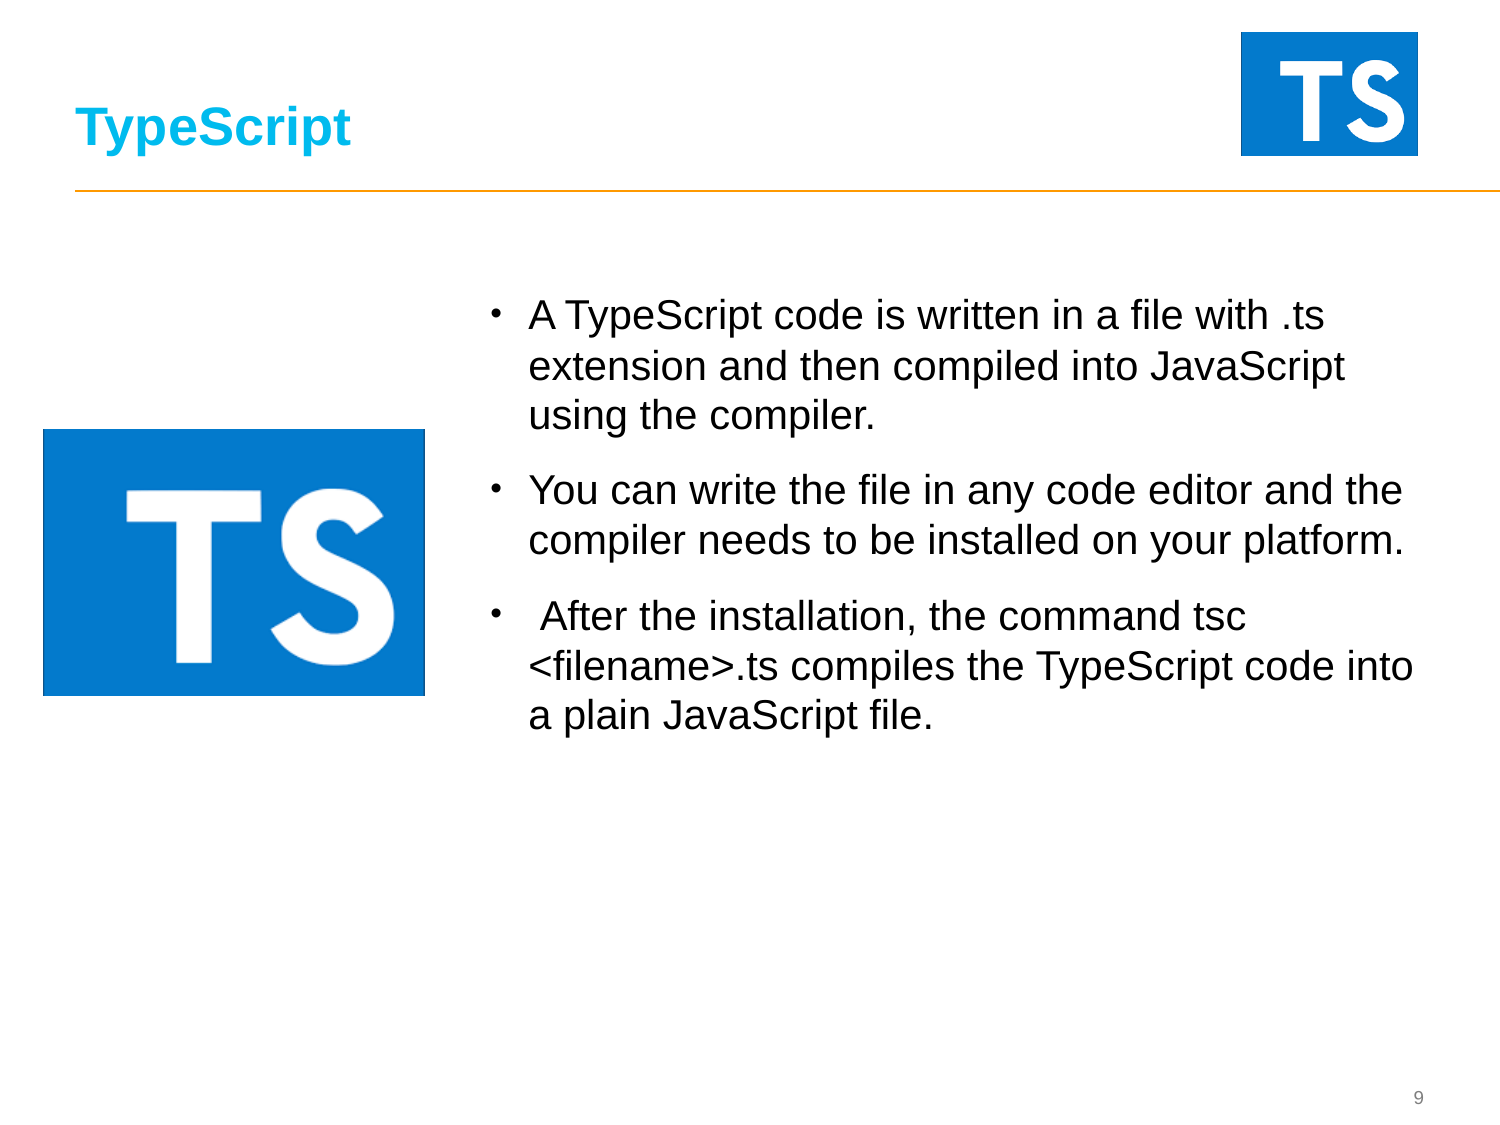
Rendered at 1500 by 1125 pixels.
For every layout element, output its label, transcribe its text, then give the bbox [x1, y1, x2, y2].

title TypeScript [75, 27, 1422, 157]
list A TypeScript code is written in a file with .ts extension and then compiled into JavaScript using the compiler. You can write the file in any code editor and the compiler needs to be installed on your platform. After the installation, the command tsc <filename>.ts compiles the TypeScript code into a plain JavaScript file. [490, 288, 1428, 837]
picture [43, 429, 426, 696]
